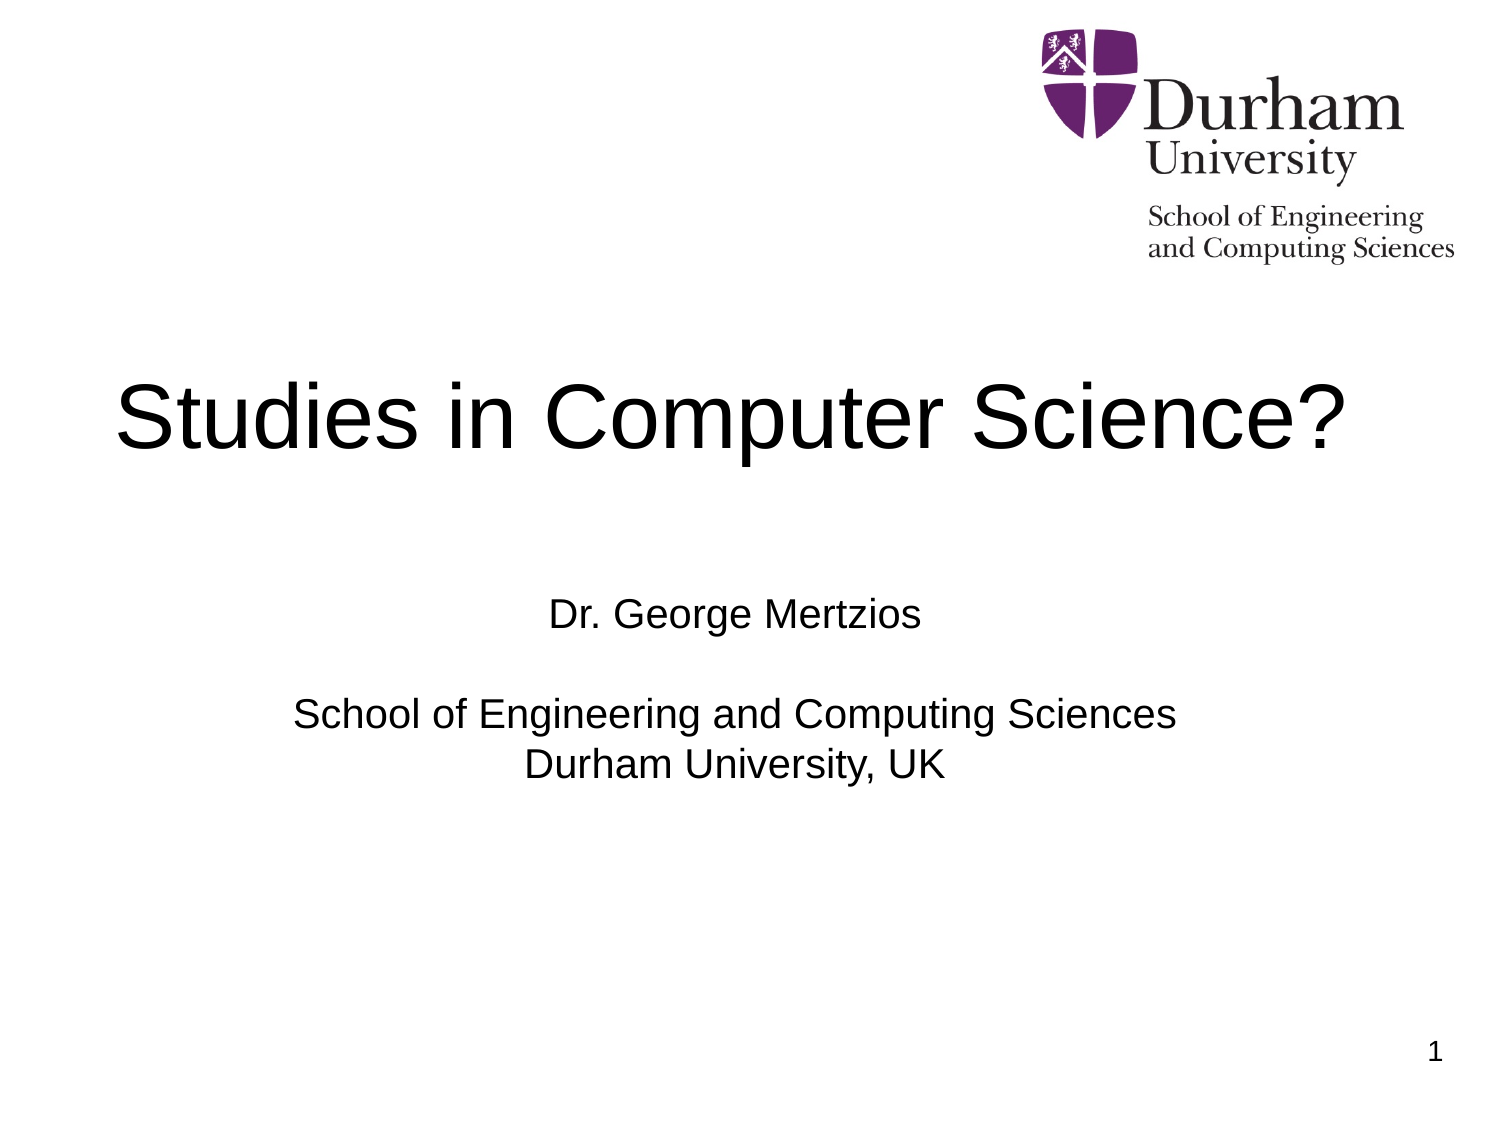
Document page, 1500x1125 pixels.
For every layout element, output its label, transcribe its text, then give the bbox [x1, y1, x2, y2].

text_box Studies in Computer Science? Dr. George Mertzios School of Engineering and Computing Sciences Durham University, UK [100, 239, 1370, 905]
text_box 1 [1393, 1024, 1459, 1071]
picture [994, 0, 1500, 295]
